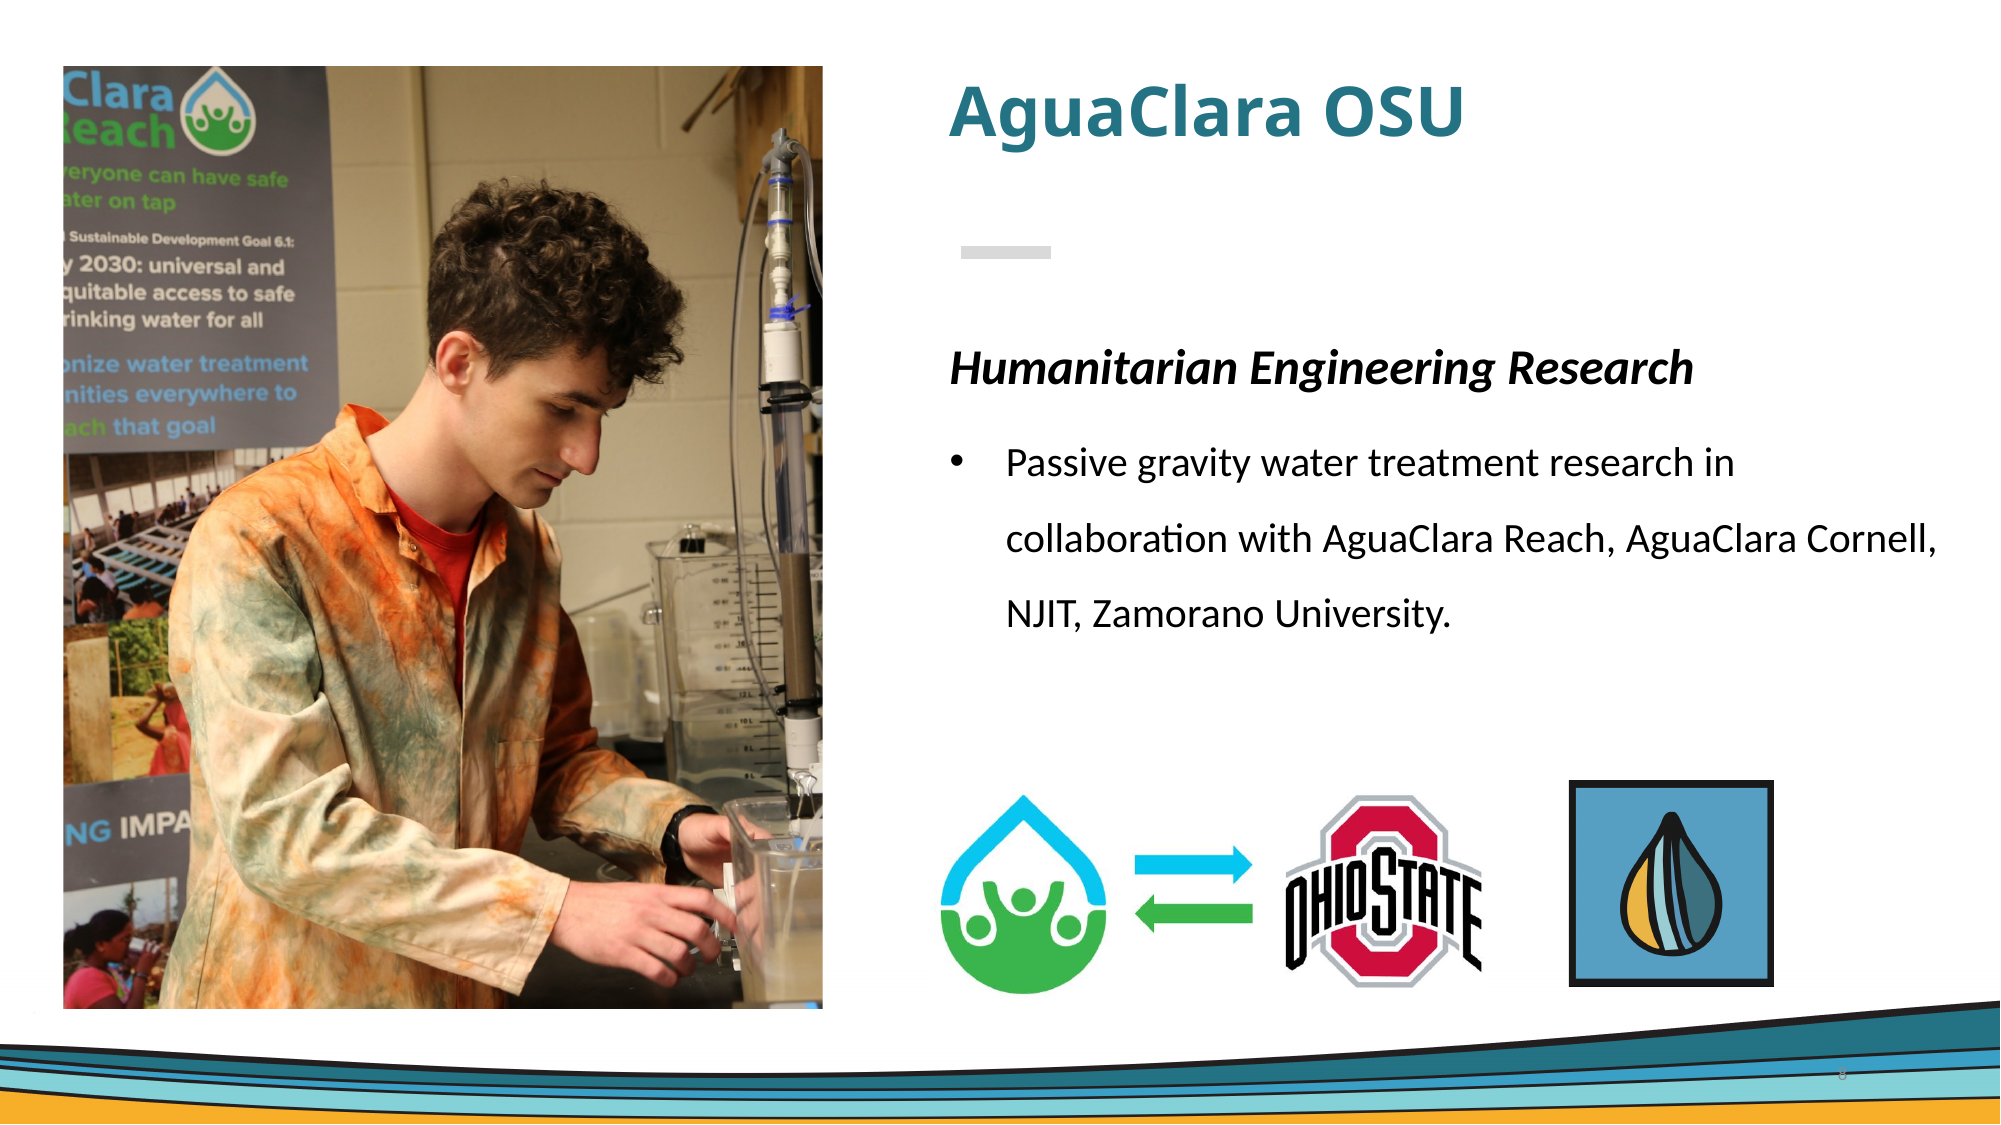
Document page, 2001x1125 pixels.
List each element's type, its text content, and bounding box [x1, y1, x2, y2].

title AguaClara OSU [934, 69, 1827, 288]
list Humanitarian Engineering Research Passive gravity water treatment research in collaboration with AguaClara Reach, AguaClara Cornell, NJIT, Zamorano University. [934, 296, 1974, 696]
picture [63, 66, 823, 1125]
picture [934, 769, 1484, 998]
picture [1568, 780, 1774, 987]
slide_number 8 [1412, 1042, 1863, 1103]
